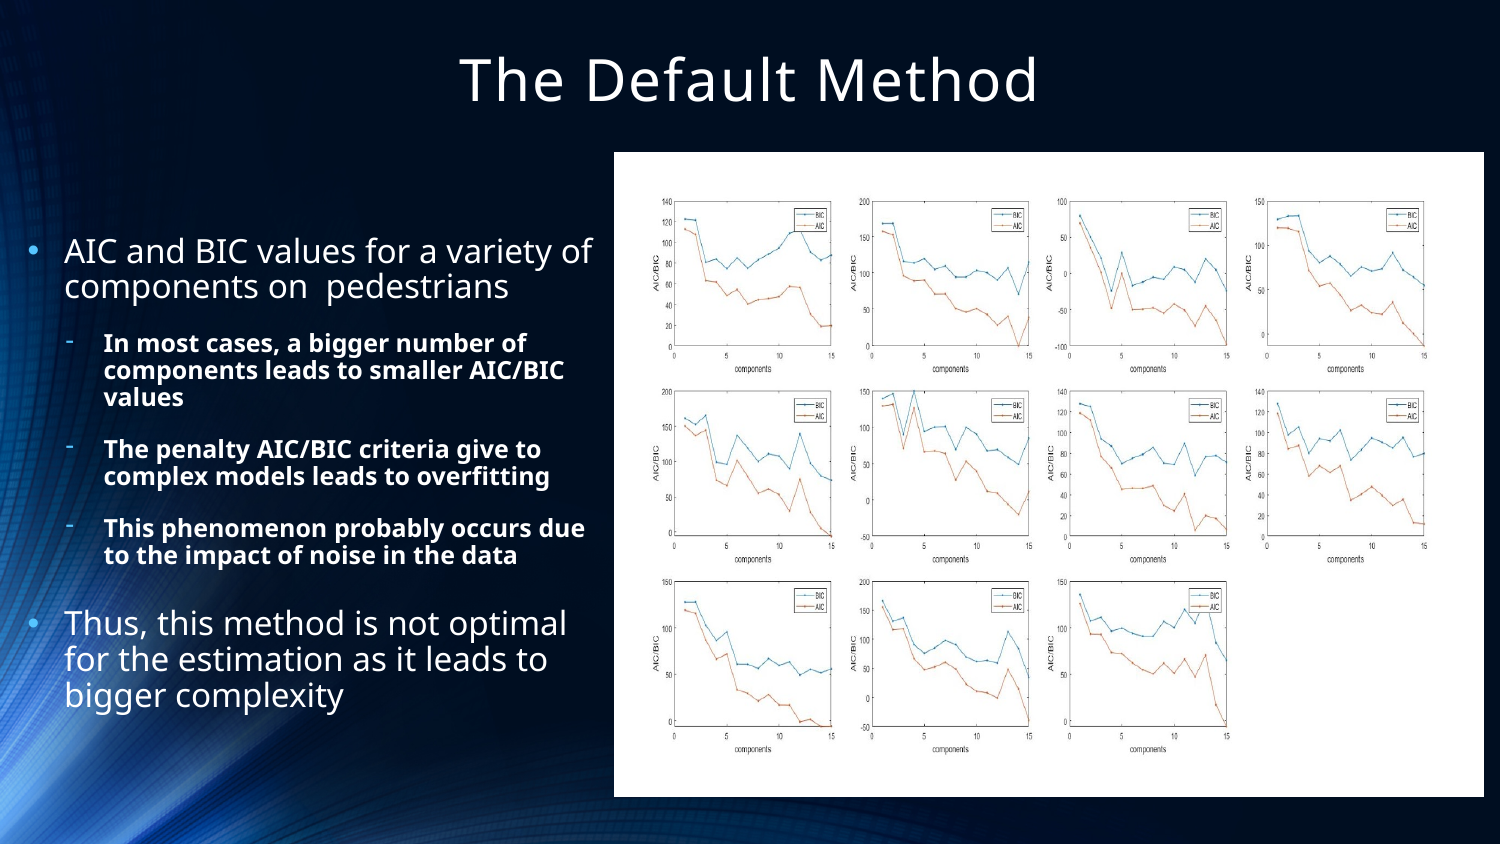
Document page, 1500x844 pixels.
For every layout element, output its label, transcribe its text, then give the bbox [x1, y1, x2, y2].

picture [0, 122, 1500, 844]
title The Default Method [0, 0, 1500, 122]
